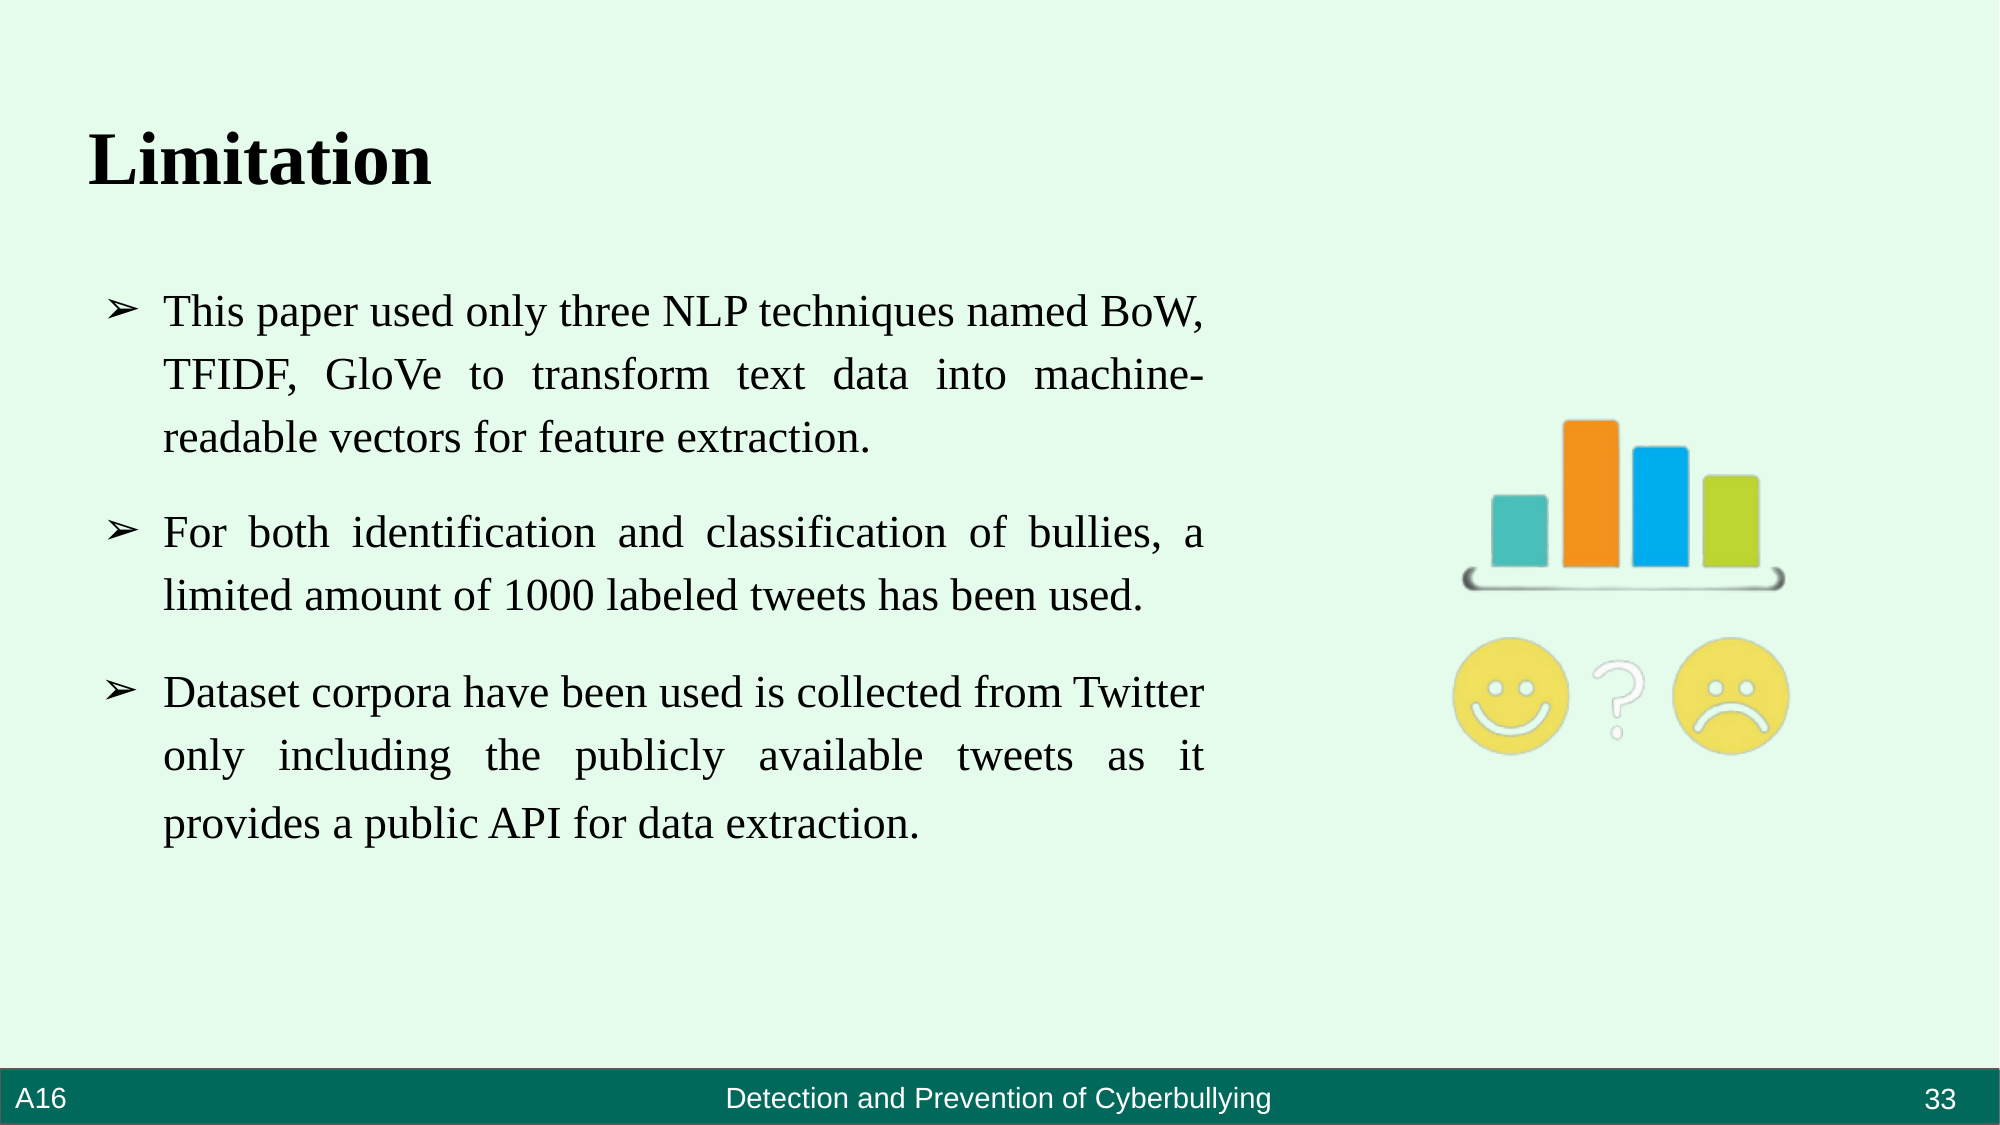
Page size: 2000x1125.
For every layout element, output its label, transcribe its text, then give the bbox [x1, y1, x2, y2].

text_box 33 [1909, 1065, 2000, 1125]
title Limitation [68, 88, 1932, 214]
text_box A16 Detection and Prevention of Cyberbullying [0, 1069, 1909, 1124]
list This paper used only three NLP techniques named BoW, TFIDF, GloVe to transform text data into machine-readable vectors for feature extraction. For both identification and classification of bullies, a limited amount of 1000 labeled tweets has been used. Dataset corpora have been used is collected from Twitter only including the publicly available tweets as it provides a public API for data extraction. [68, 252, 1226, 934]
picture [1395, 310, 1910, 876]
